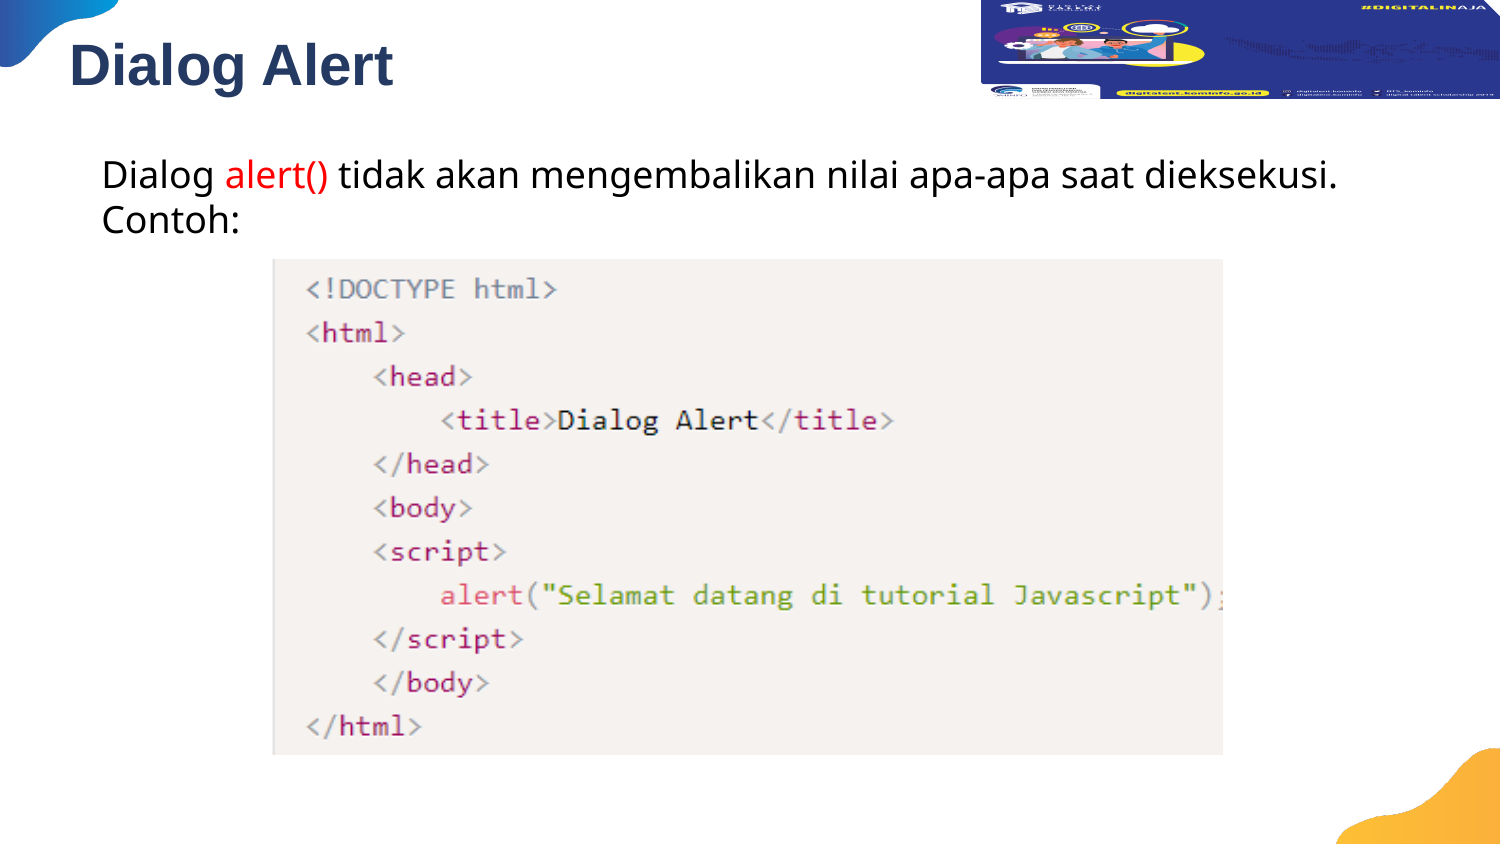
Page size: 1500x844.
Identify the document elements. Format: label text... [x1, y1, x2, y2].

text_box Dialog alert() tidak akan mengembalikan nilai apa-apa saat dieksekusi. Contoh: [54, 143, 1428, 299]
picture [980, 0, 1500, 100]
picture [1334, 740, 1500, 844]
text_box Dialog Alert [54, 19, 977, 105]
picture [0, 0, 120, 73]
picture [259, 259, 1223, 755]
